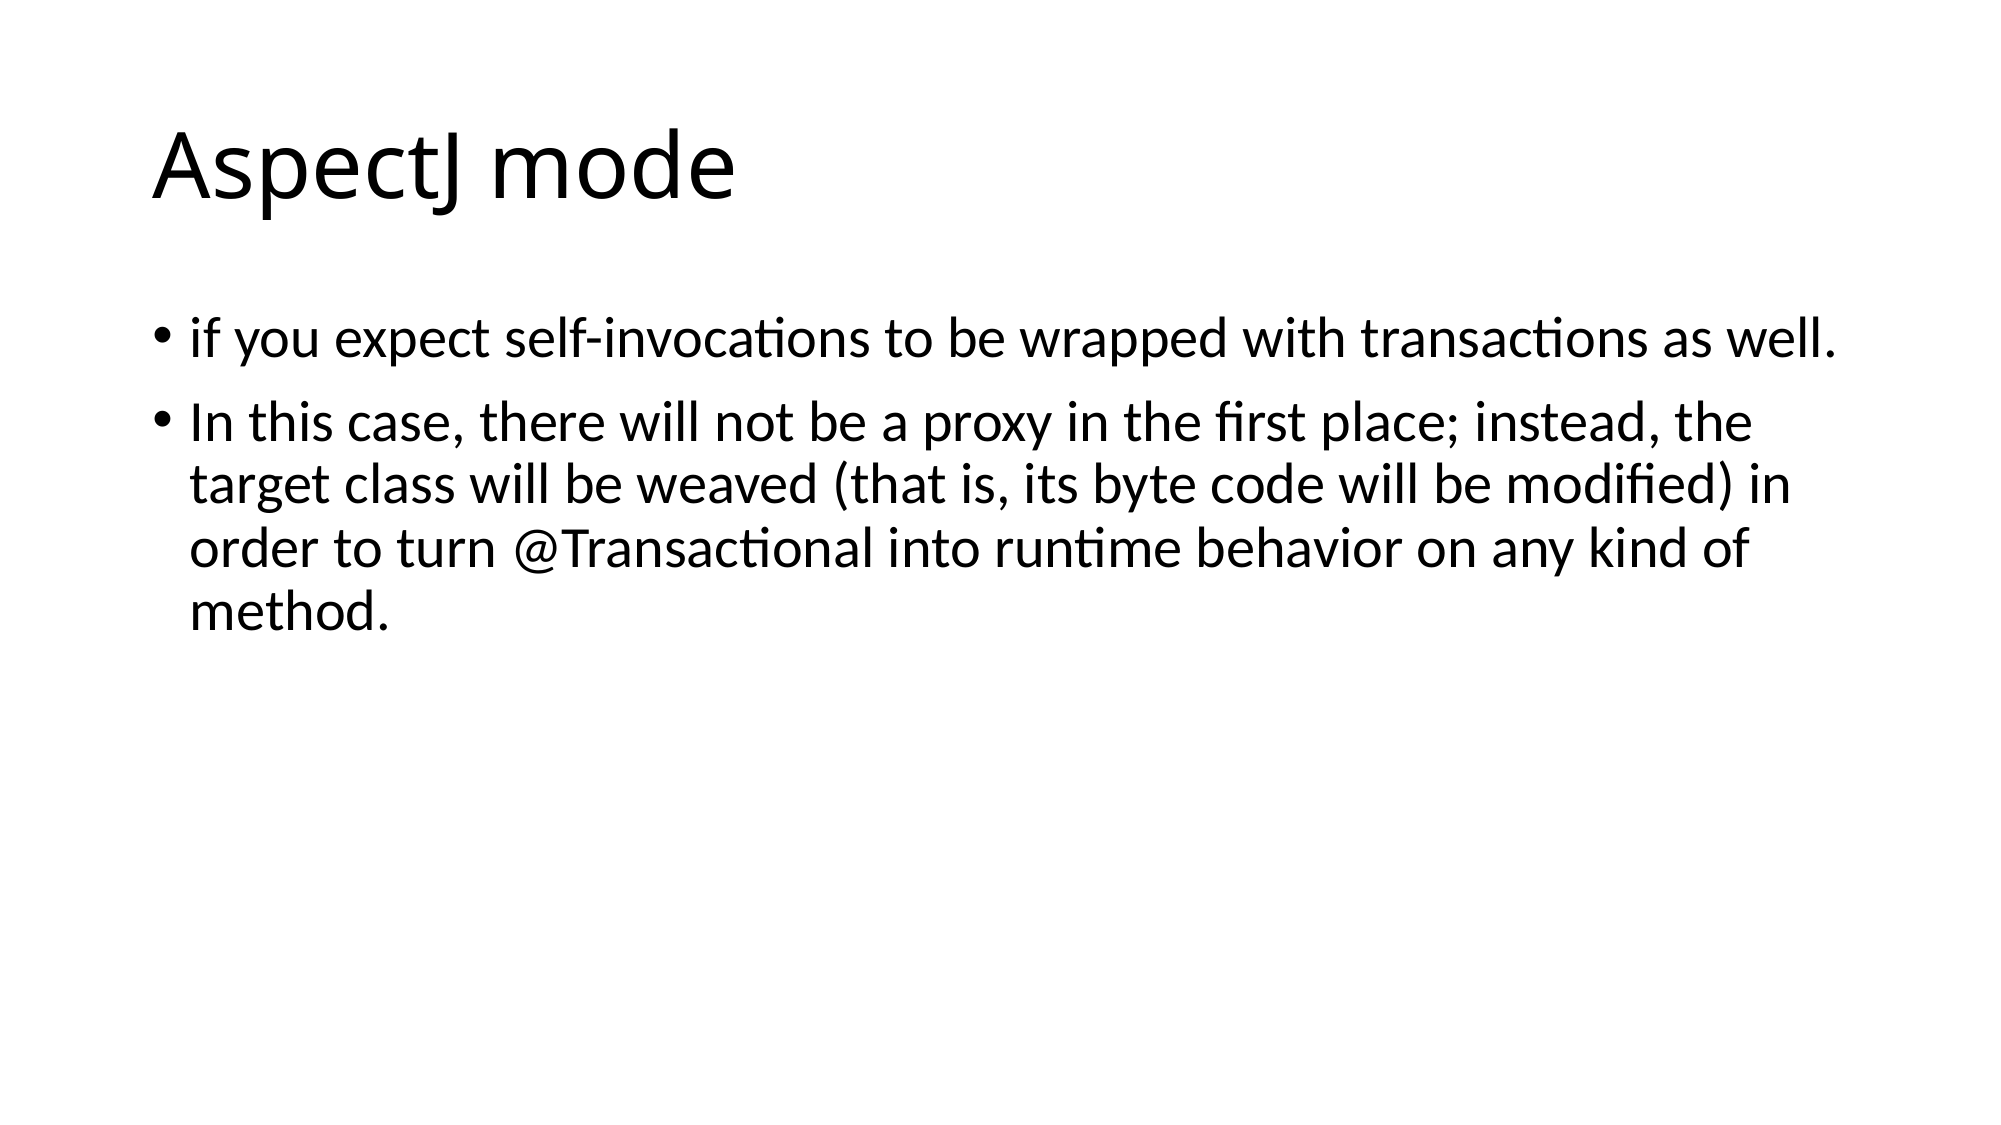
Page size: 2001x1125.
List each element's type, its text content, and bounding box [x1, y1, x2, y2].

list if you expect self-invocations to be wrapped with transactions as well. In this case, there will not be a proxy in the first place; instead, the target class will be weaved (that is, its byte code will be modified) in order to turn @Transactional into runtime behavior on any kind of method. [137, 299, 1863, 1014]
title AspectJ mode [137, 59, 1863, 278]
